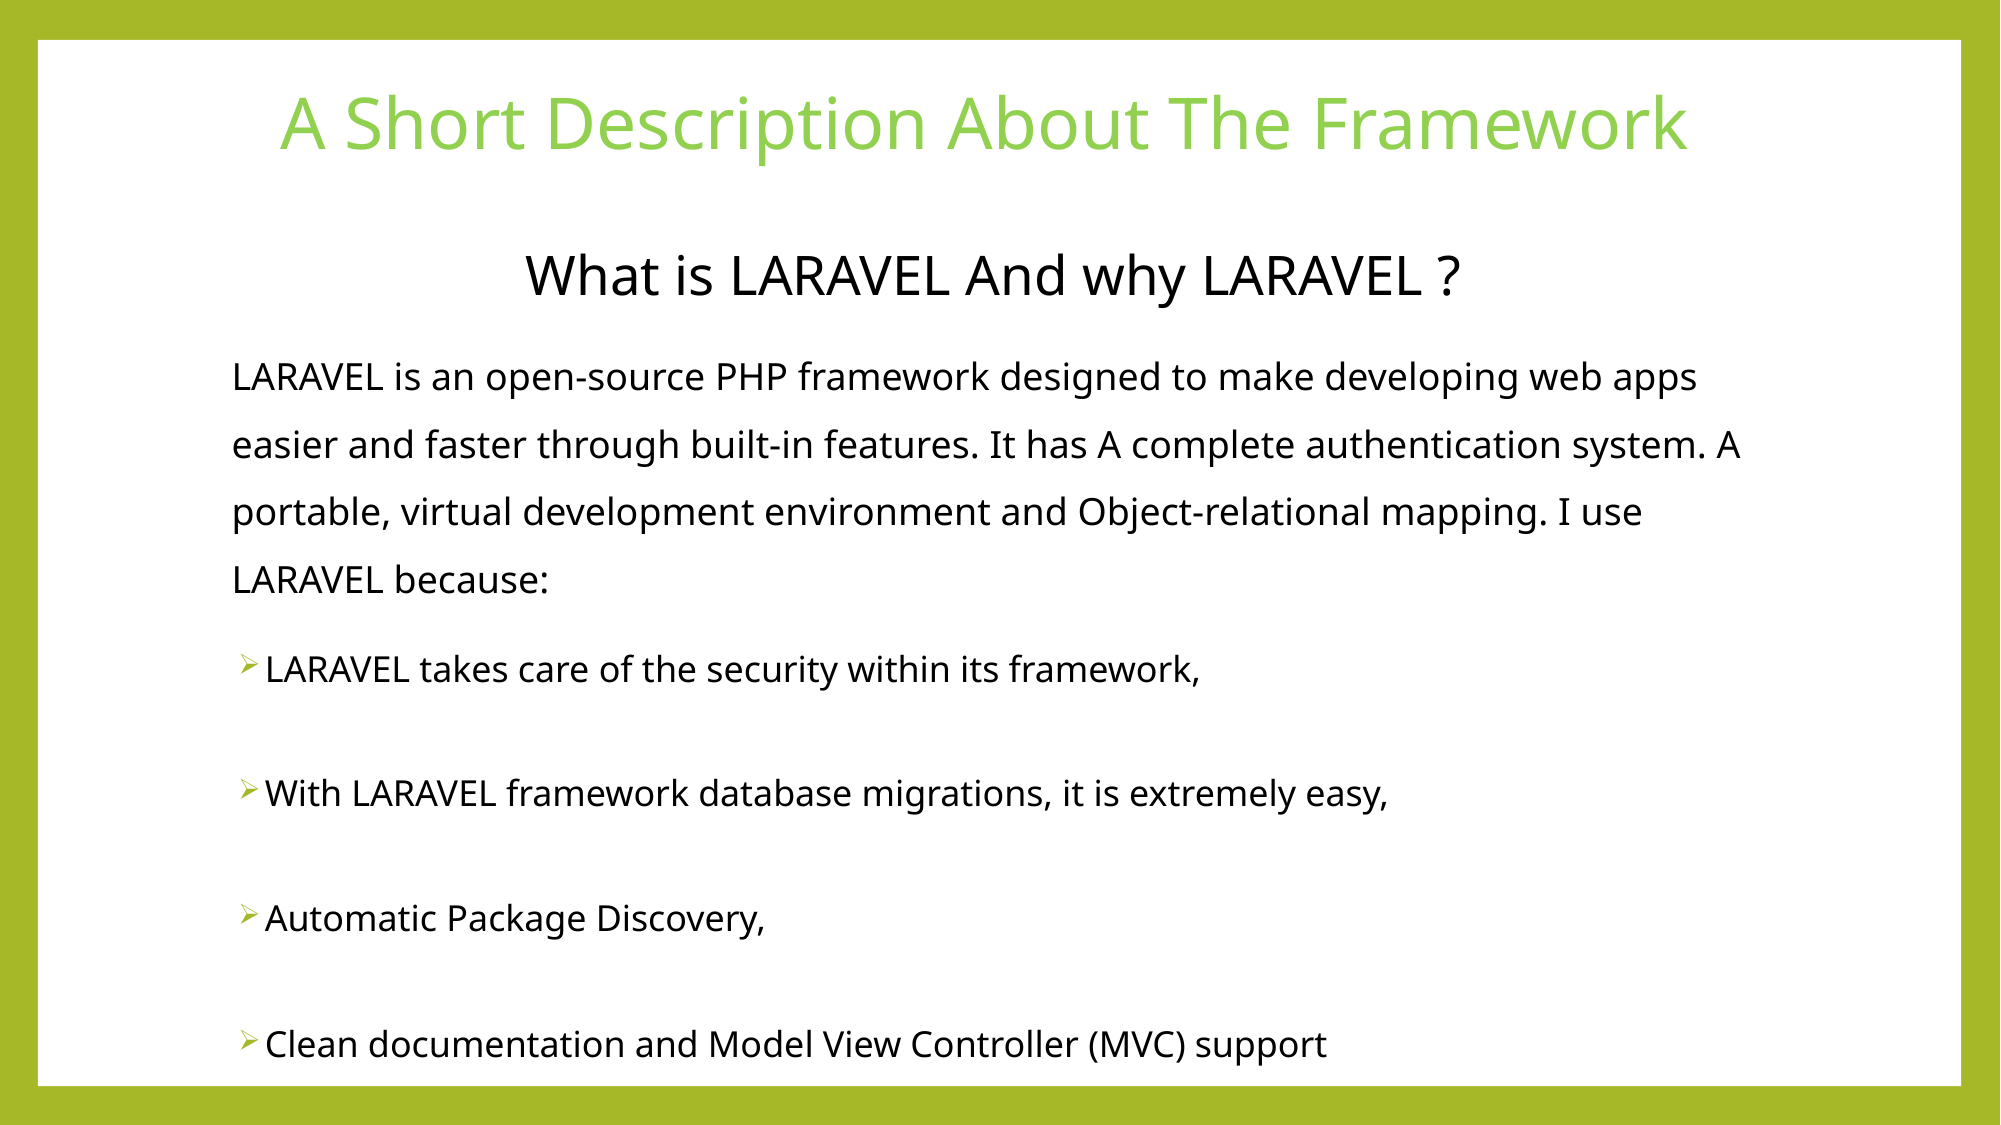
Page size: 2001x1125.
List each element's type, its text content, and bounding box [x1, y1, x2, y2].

title A Short Description About The Framework [199, 58, 1772, 195]
list What is LARAVEL And why LARAVEL ? LARAVEL is an open-source PHP framework designed to make developing web apps easier and faster through built-in features. It has A complete authentication system. A portable, virtual development environment and Object-relational mapping. I use LARAVEL because: LARAVEL takes care of the security within its framework, With LARAVEL framework database migrations, it is extremely easy, Automatic Package Discovery, Clean documentation and Model View Controller (MVC) support [216, 240, 1772, 1080]
